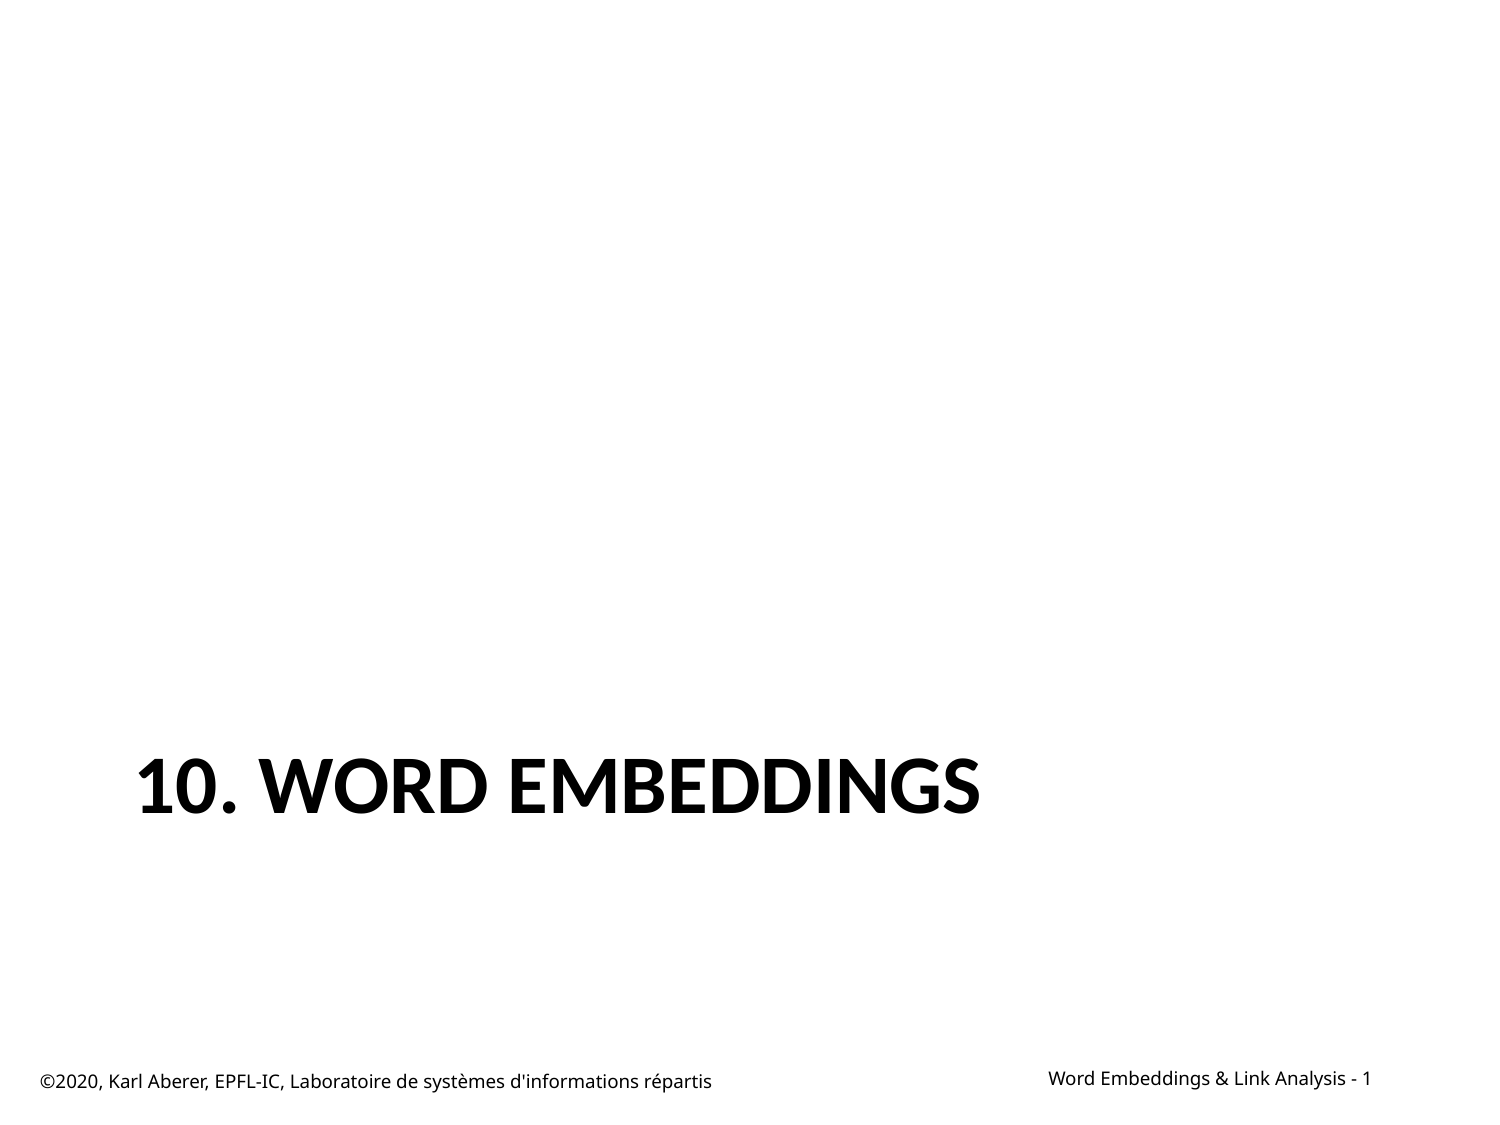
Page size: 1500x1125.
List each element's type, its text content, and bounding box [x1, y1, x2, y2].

footer ©2020, Karl Aberer, EPFL-IC, Laboratoire de systèmes d'informations répartis [24, 1062, 988, 1101]
title 10. Word Embeddings [118, 722, 1394, 947]
